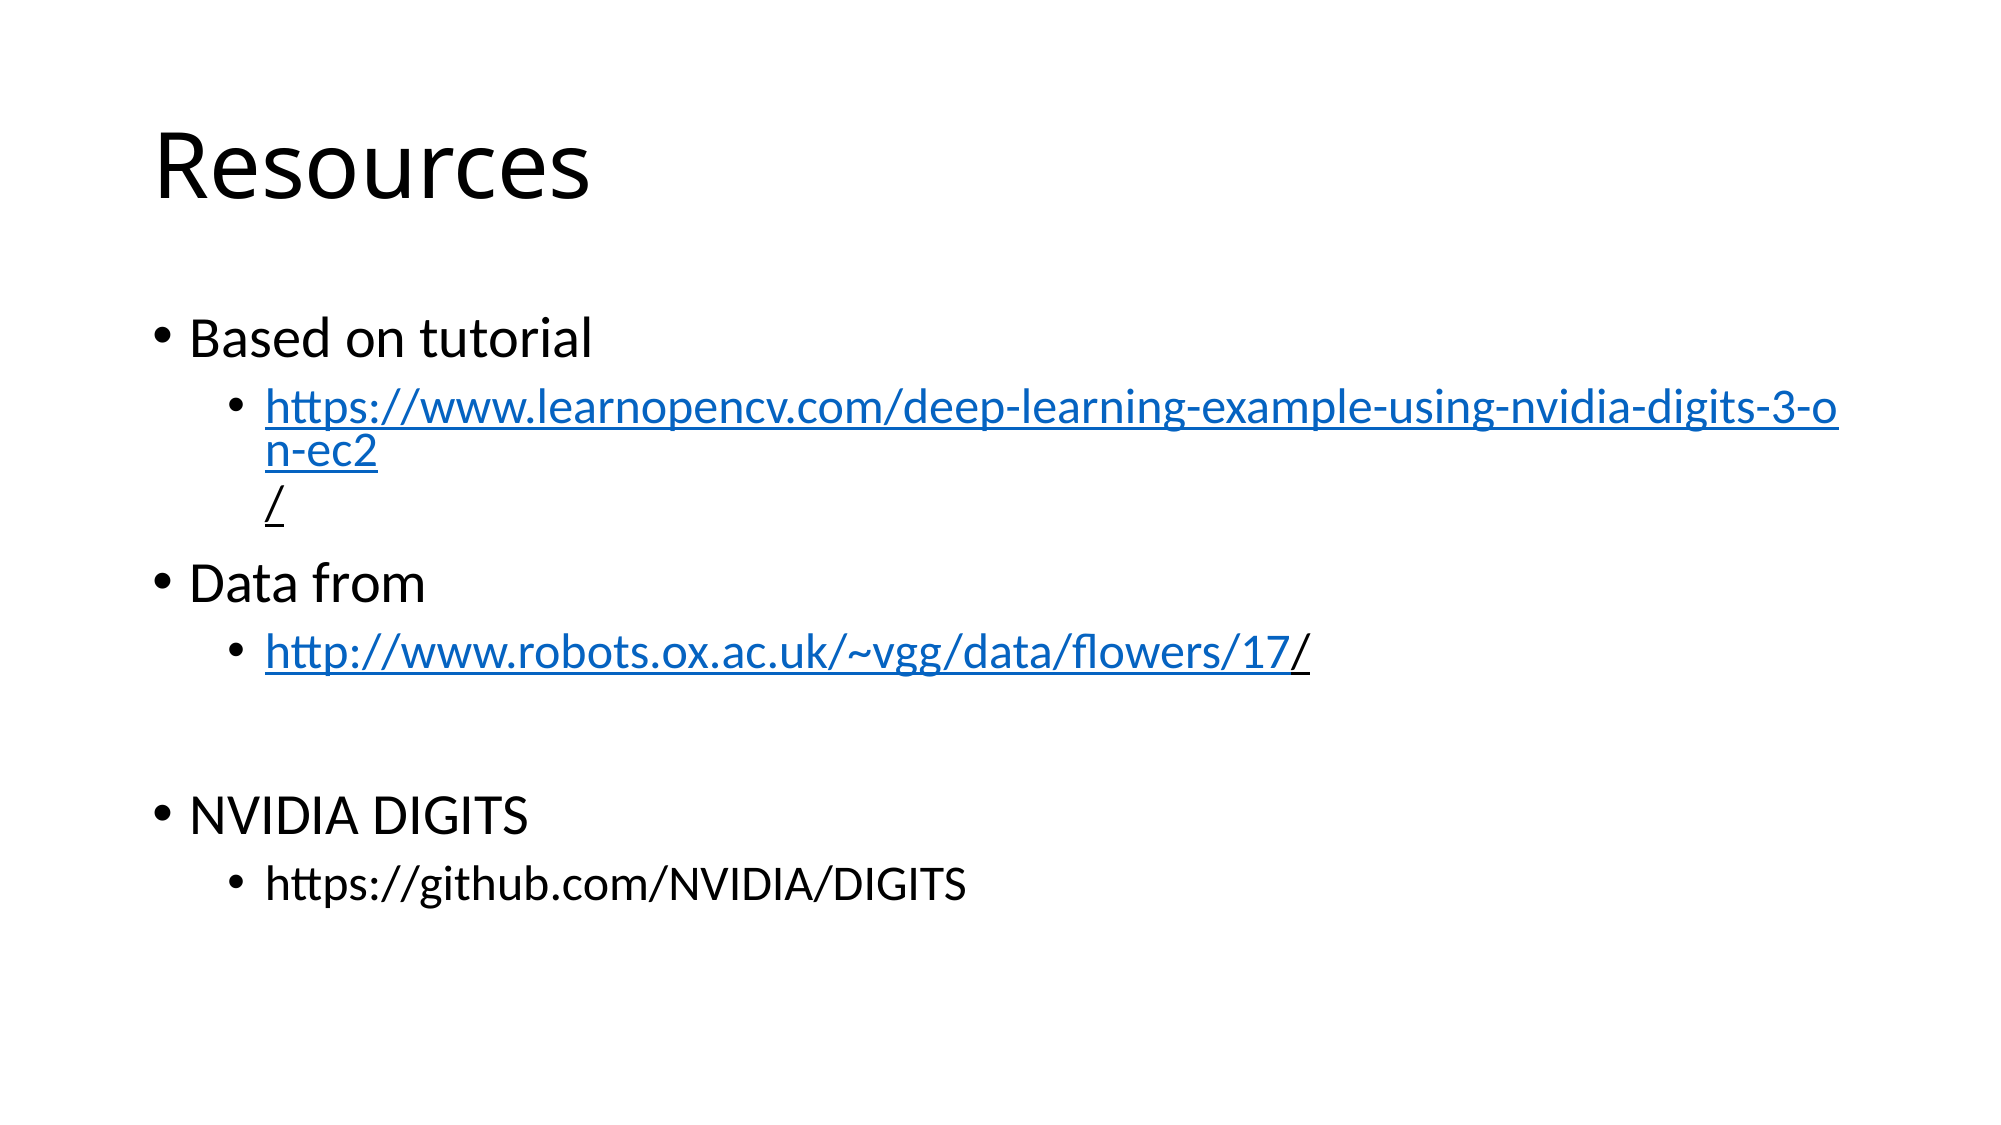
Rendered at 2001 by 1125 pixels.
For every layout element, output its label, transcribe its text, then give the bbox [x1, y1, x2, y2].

title Resources [137, 59, 1863, 278]
list Based on tutorial https://www.learnopencv.com/deep-learning-example-using-nvidia-digits-3-on-ec2/ Data from http://www.robots.ox.ac.uk/~vgg/data/flowers/17/ NVIDIA DIGITS https://github.com/NVIDIA/DIGITS [137, 299, 1863, 1014]
